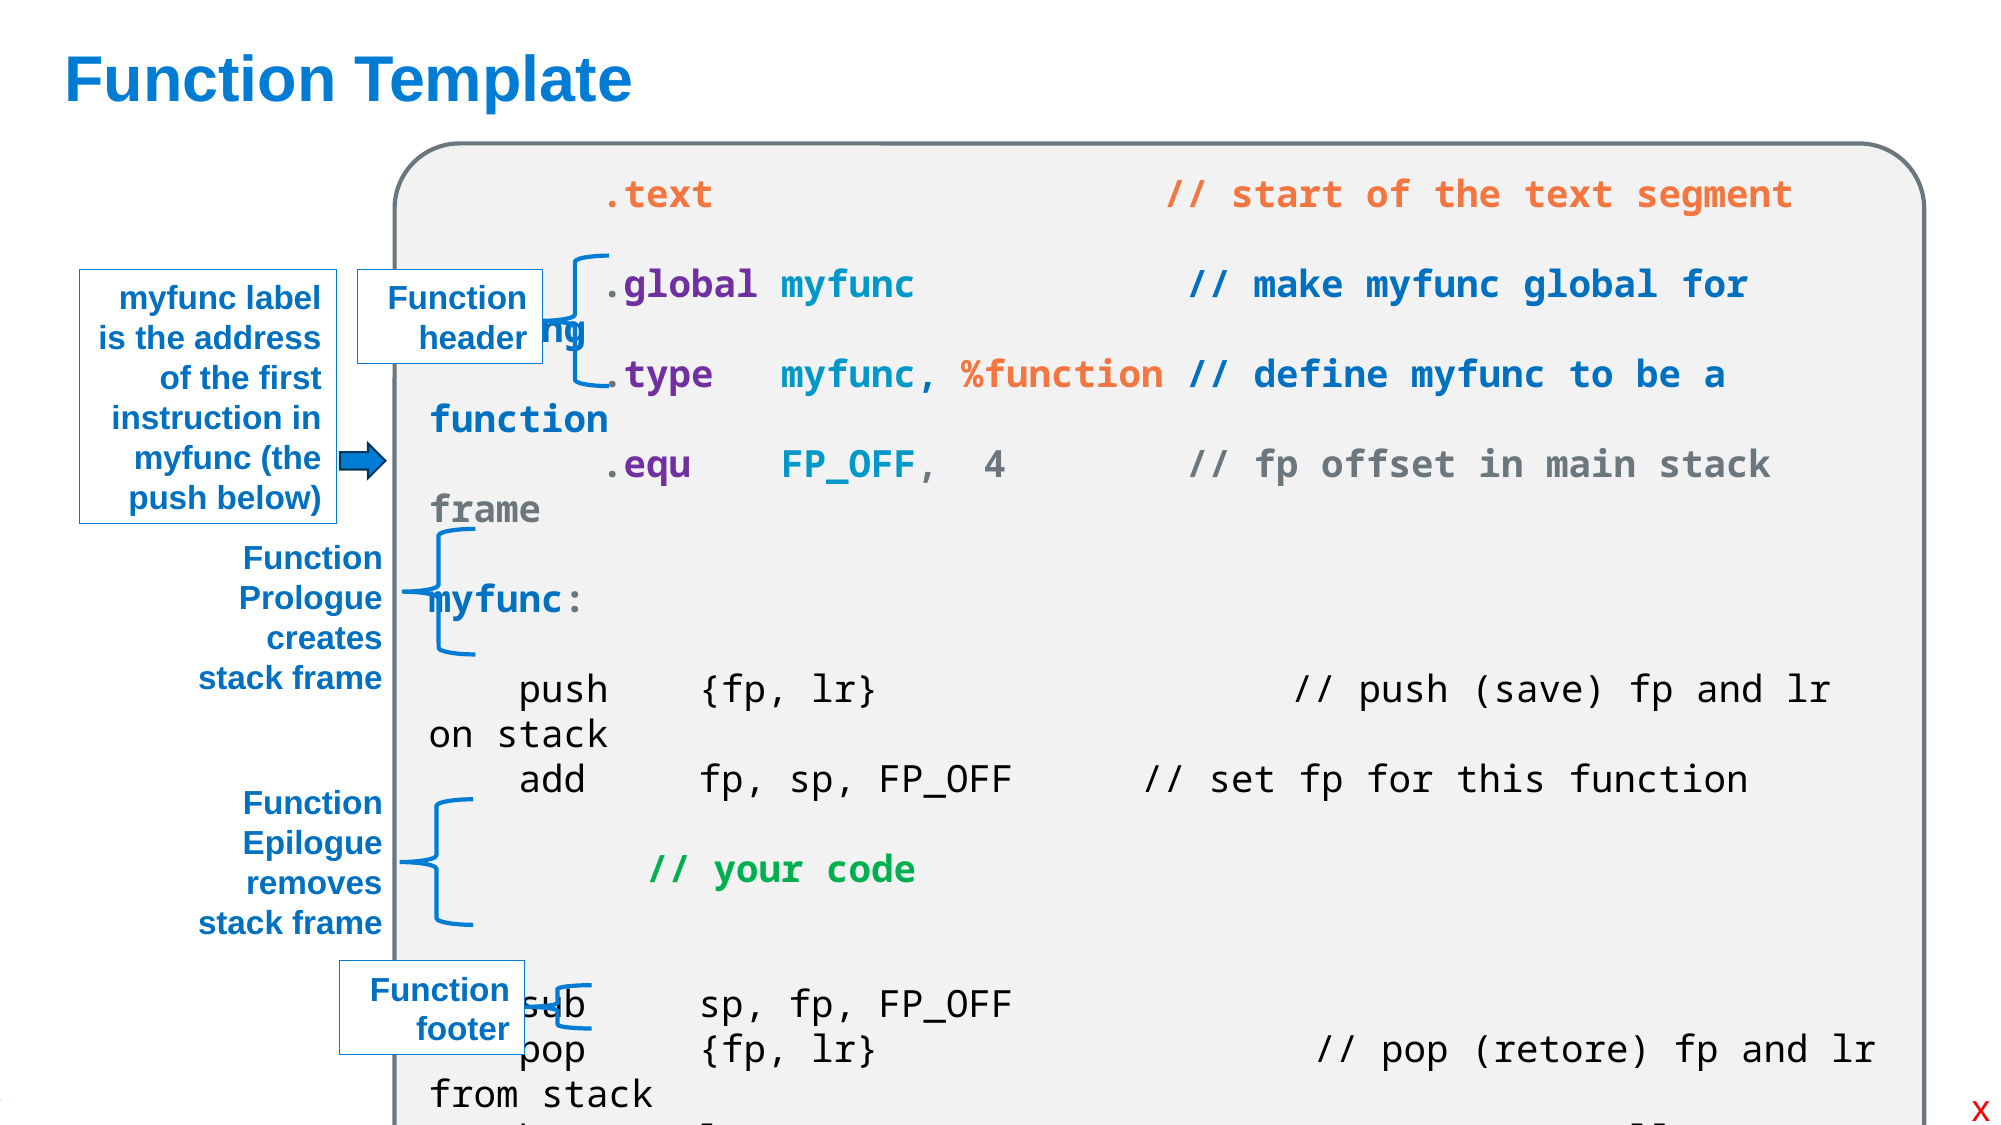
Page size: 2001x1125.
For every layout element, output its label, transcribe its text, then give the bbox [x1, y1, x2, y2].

text_box [543, 255, 610, 387]
text_box Function header [357, 269, 543, 364]
text_box x [1956, 1076, 2000, 1125]
title Function Template [49, 44, 1925, 123]
text_box myfunc label is the address of the first instruction in myfunc (the push below) [79, 269, 337, 524]
text_box [399, 798, 474, 926]
text_box Function Prologue creates stack frame [160, 528, 398, 704]
text_box Function Epilogue removes stack frame [177, 773, 398, 949]
text_box [525, 984, 592, 1030]
text_box [338, 440, 387, 481]
text_box [401, 528, 476, 655]
text_box .text // start of the text segment .global myfunc // make myfunc global for linking .type myfunc, %function // define myfunc to be a function .equ FP_OFF, 4 // fp offset in main stack frame myfunc: push {fp, lr} // push (save) fp and lr on stack add fp, sp, FP_OFF // set fp for this function // your code sub sp, fp, FP_OFF pop {fp, lr} // pop (retore) fp and lr from stack bx lr // return to caller .size myfunc, (. – myfunc) [394, 143, 1925, 1125]
text_box Function footer [339, 960, 525, 1055]
